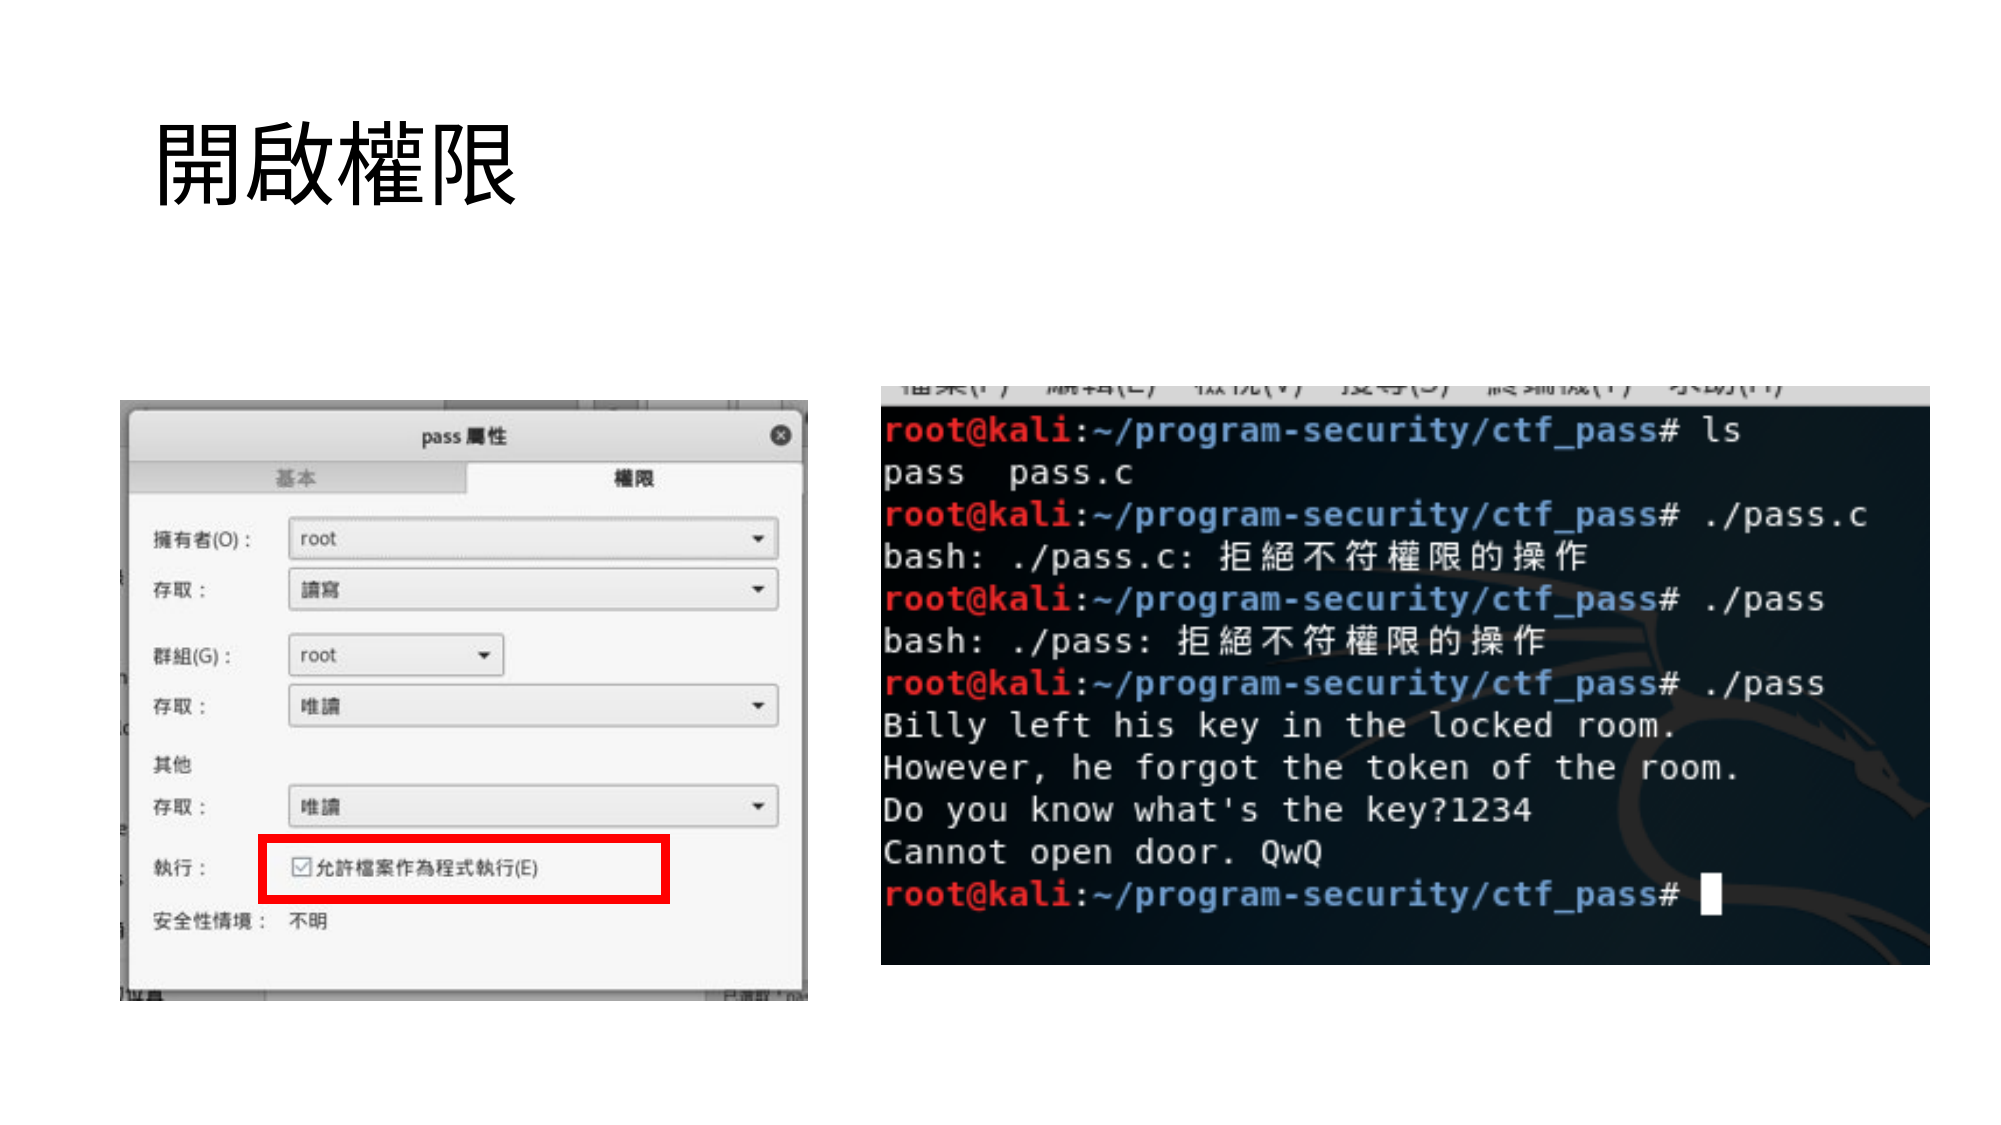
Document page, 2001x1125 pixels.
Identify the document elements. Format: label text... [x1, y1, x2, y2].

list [881, 386, 1930, 965]
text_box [120, 400, 808, 1001]
title 開啟權限 [137, 59, 1863, 278]
